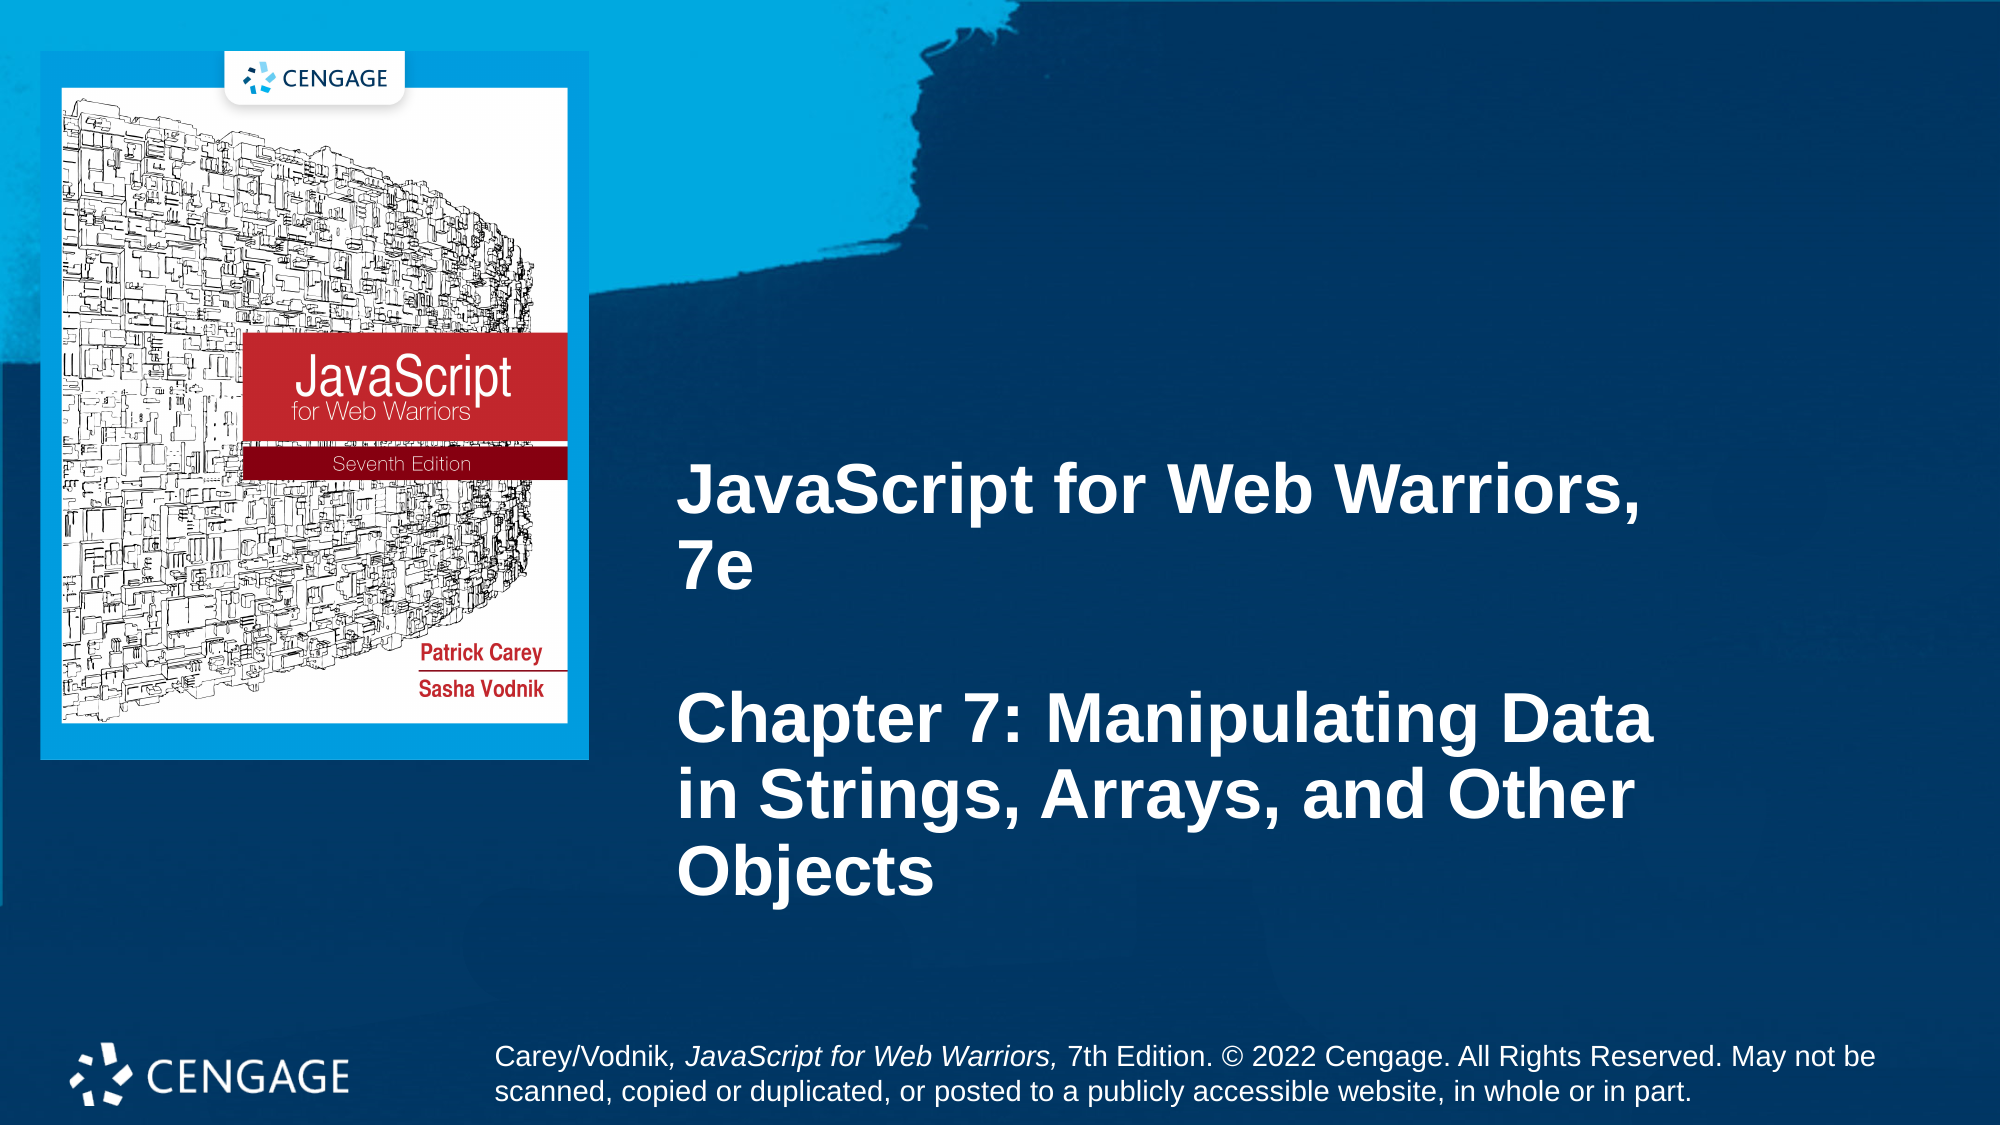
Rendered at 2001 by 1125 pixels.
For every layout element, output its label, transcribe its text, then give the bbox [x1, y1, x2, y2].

picture [0, 2, 2000, 1125]
title JavaScript for Web Warriors, 7e Chapter 7: Manipulating Data in Strings, Arrays, and Other Objects [676, 452, 1727, 563]
footer Carey/Vodnik, JavaScript for Web Warriors, 7th Edition. © 2022 Cengage. All Rights Reserved. May not be scanned, copied or duplicated, or posted to a publicly accessible website, in whole or in part. [479, 1042, 1924, 1103]
picture [62, 52, 567, 723]
picture [925, 43, 946, 52]
